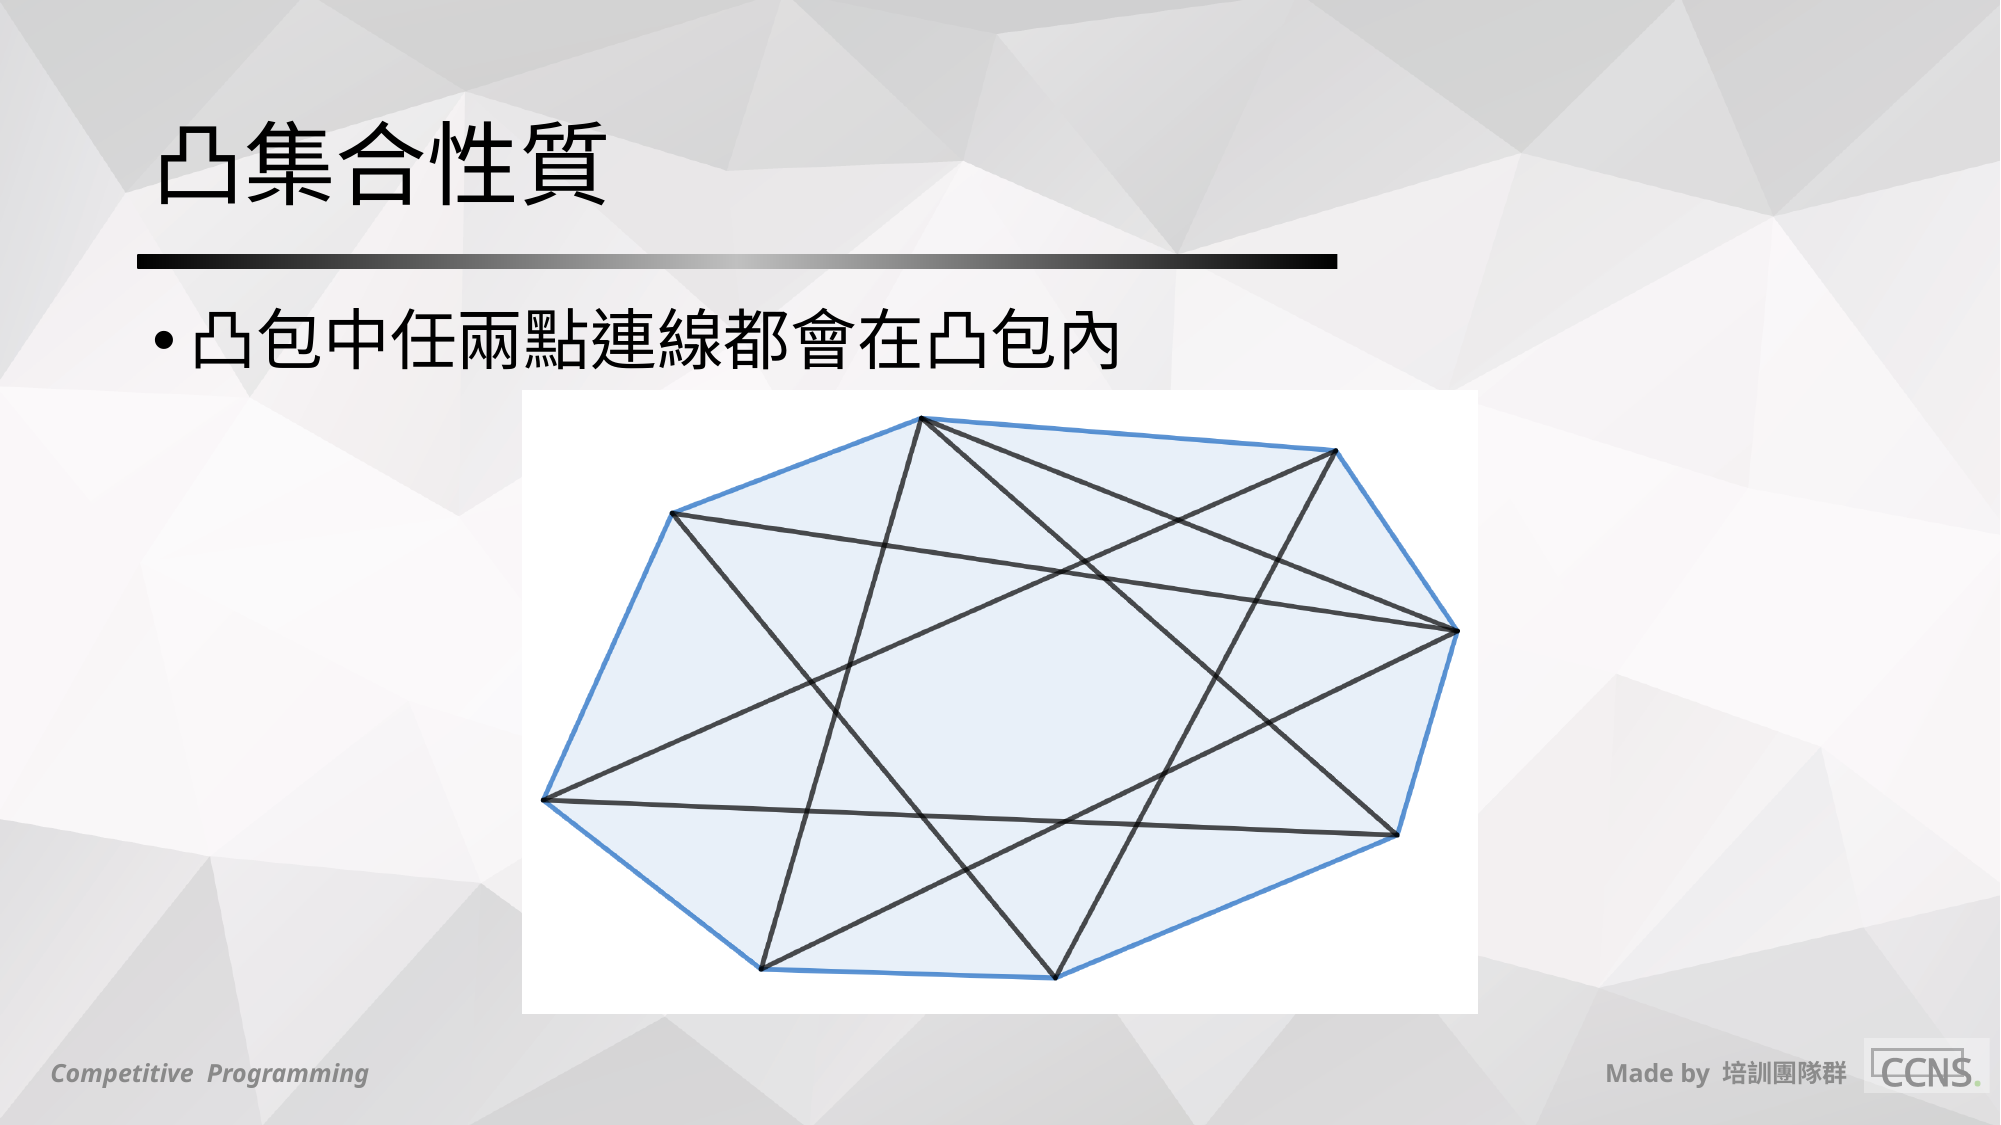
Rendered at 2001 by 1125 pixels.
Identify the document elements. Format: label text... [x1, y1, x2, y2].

title 凸集合性質 [137, 59, 1863, 278]
picture [0, 0, 2000, 1125]
list 凸包中任兩點連線都會在凸包內 [137, 299, 1863, 1014]
